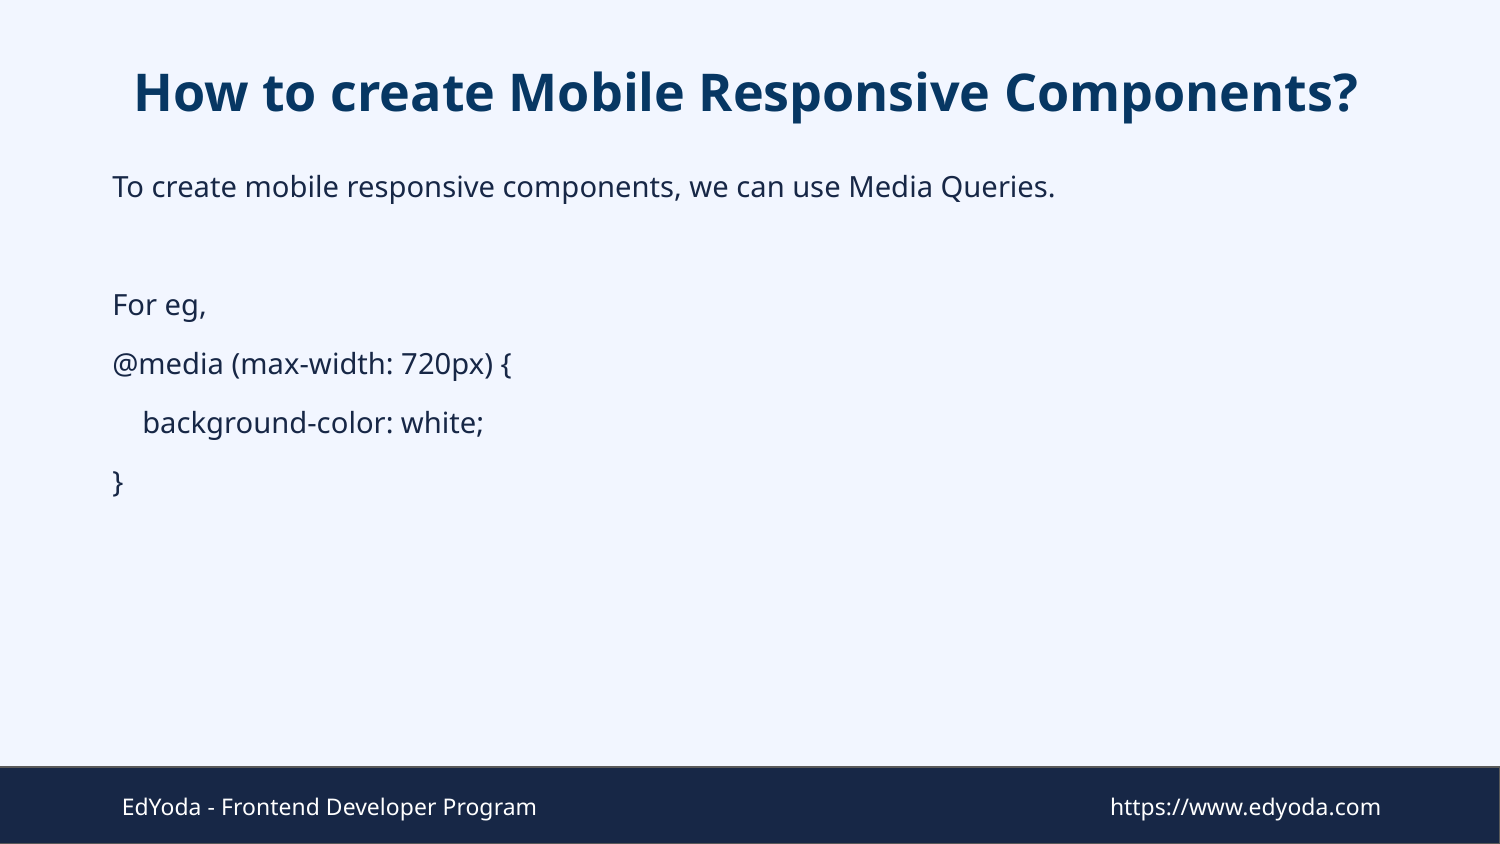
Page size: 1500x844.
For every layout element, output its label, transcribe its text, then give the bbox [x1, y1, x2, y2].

text_box To create mobile responsive components, we can use Media Queries. For eg, @media (max-width: 720px) { background-color: white; } [97, 147, 1397, 711]
text_box [0, 767, 1500, 844]
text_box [106, 776, 1398, 834]
title How to create Mobile Responsive Components? [29, 35, 1462, 148]
